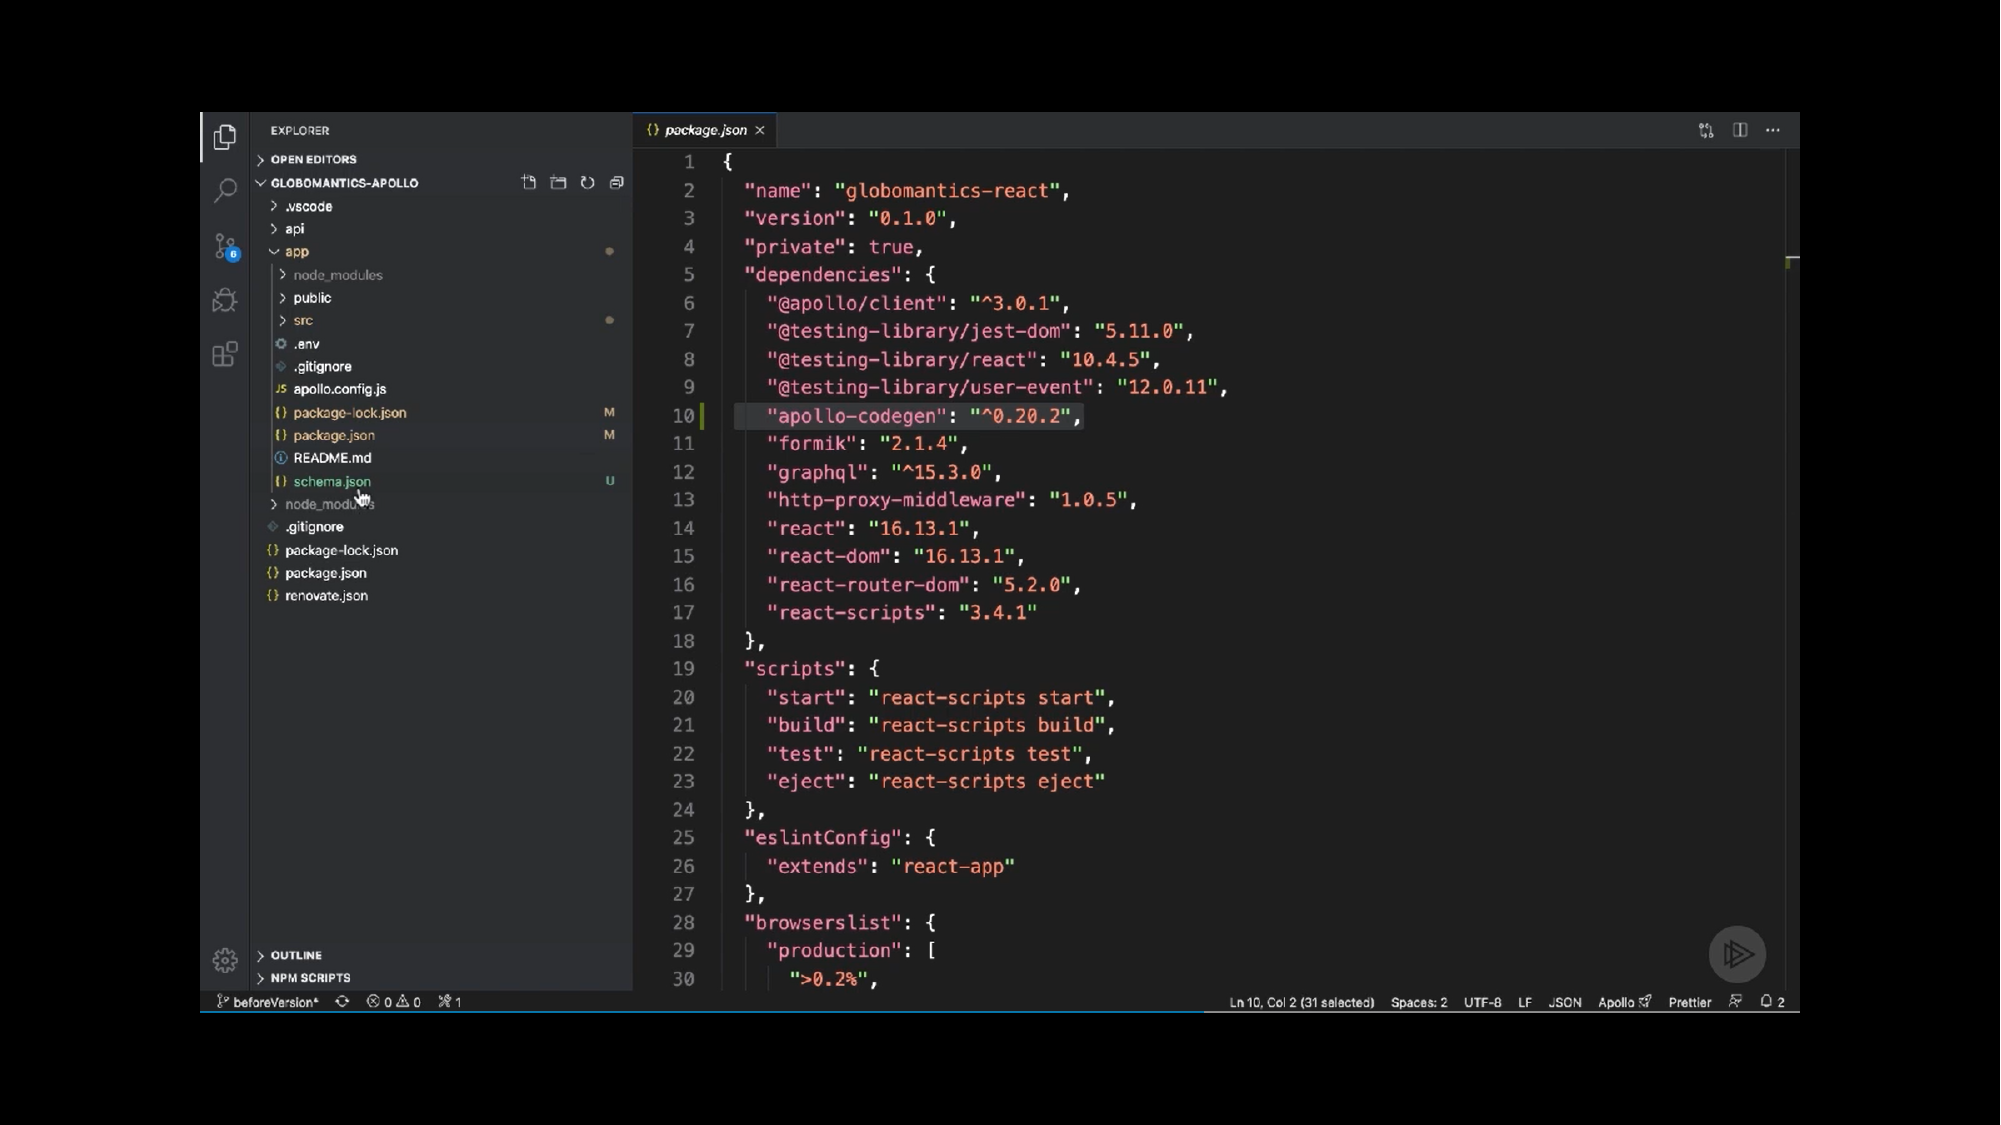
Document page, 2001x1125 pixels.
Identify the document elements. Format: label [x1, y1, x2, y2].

picture [199, 112, 1800, 1013]
